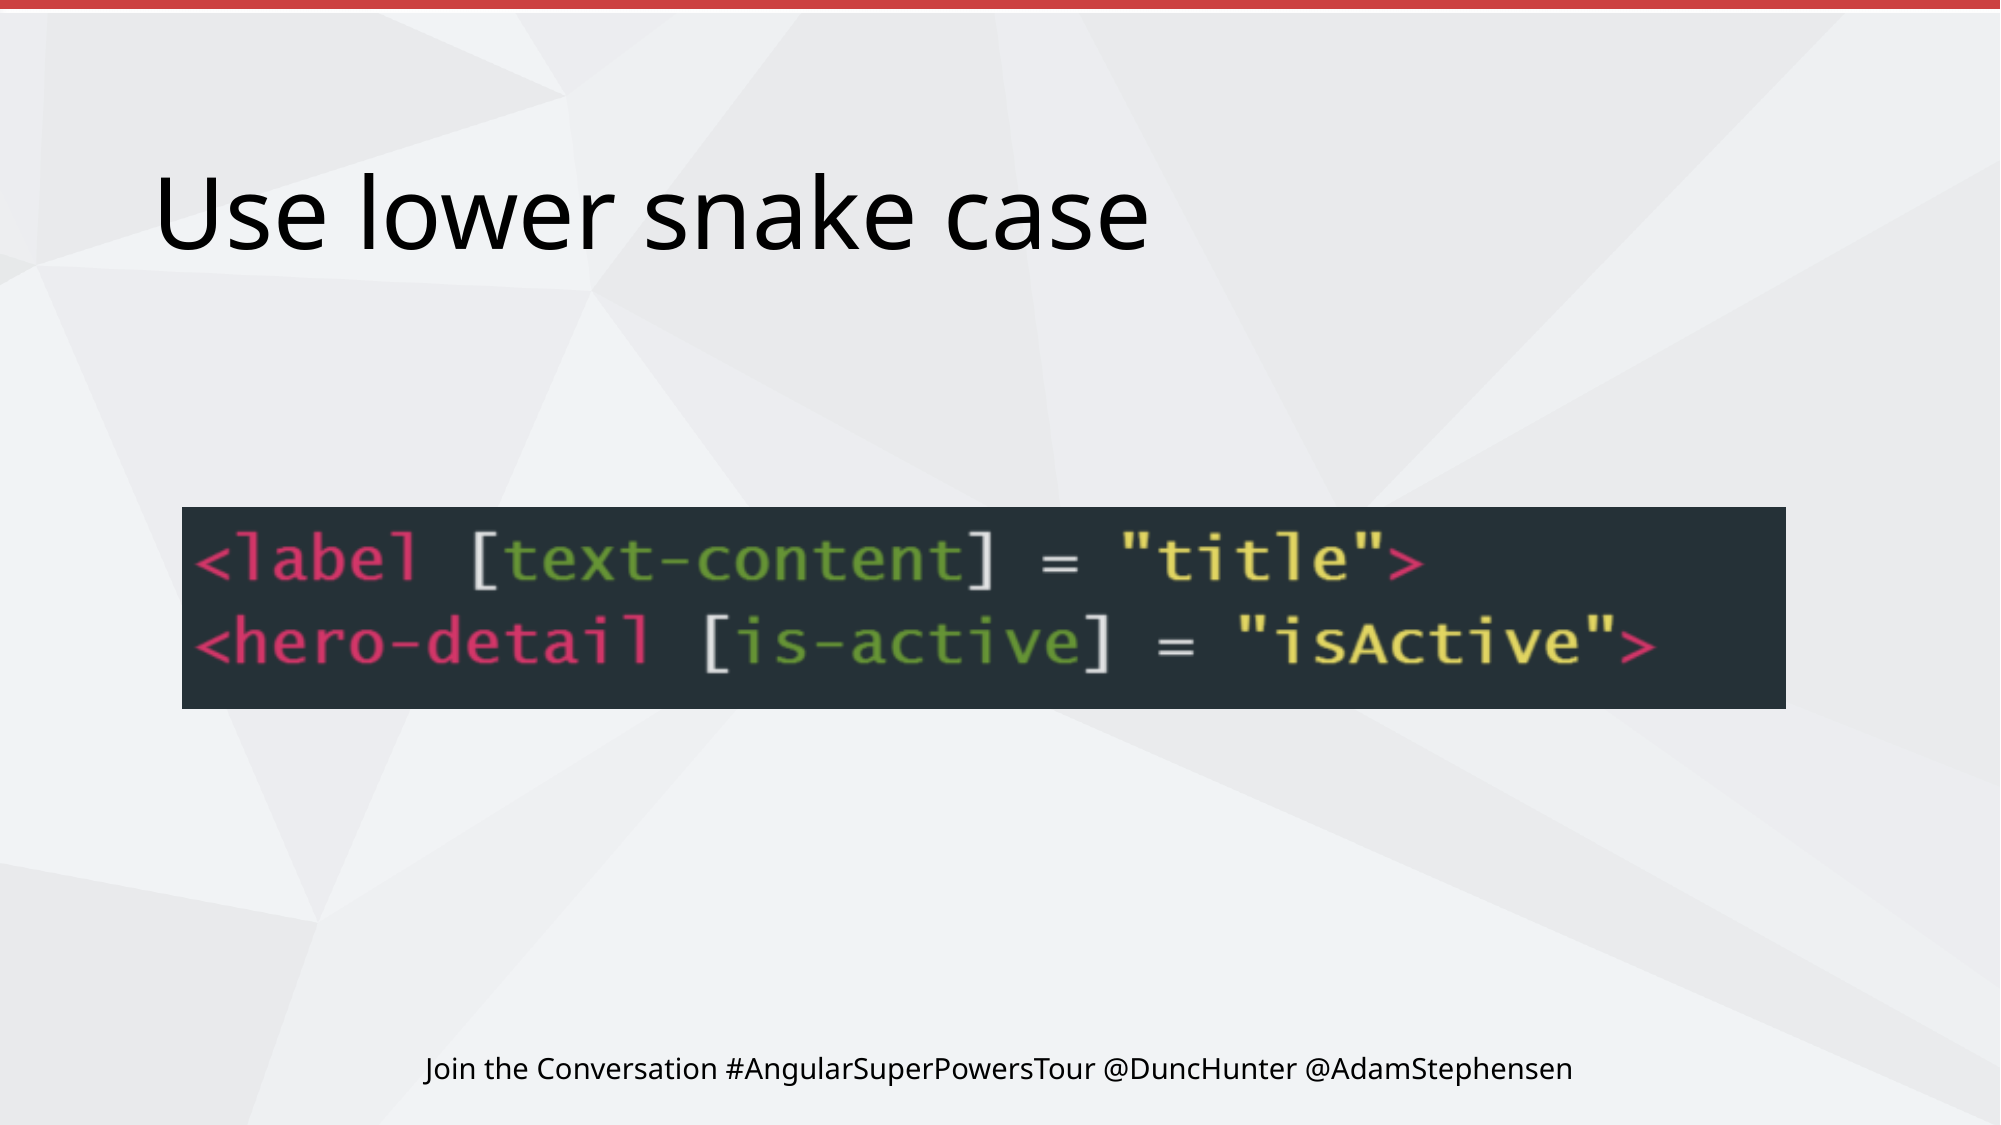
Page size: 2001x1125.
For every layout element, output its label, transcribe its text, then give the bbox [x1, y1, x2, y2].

footer Join the Conversation #AngularSuperPowersTour @DuncHunter @AdamStephensen [123, 1042, 1877, 1103]
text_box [0, 13, 2000, 1125]
picture [181, 507, 1786, 709]
title Use lower snake case [123, 60, 1877, 278]
